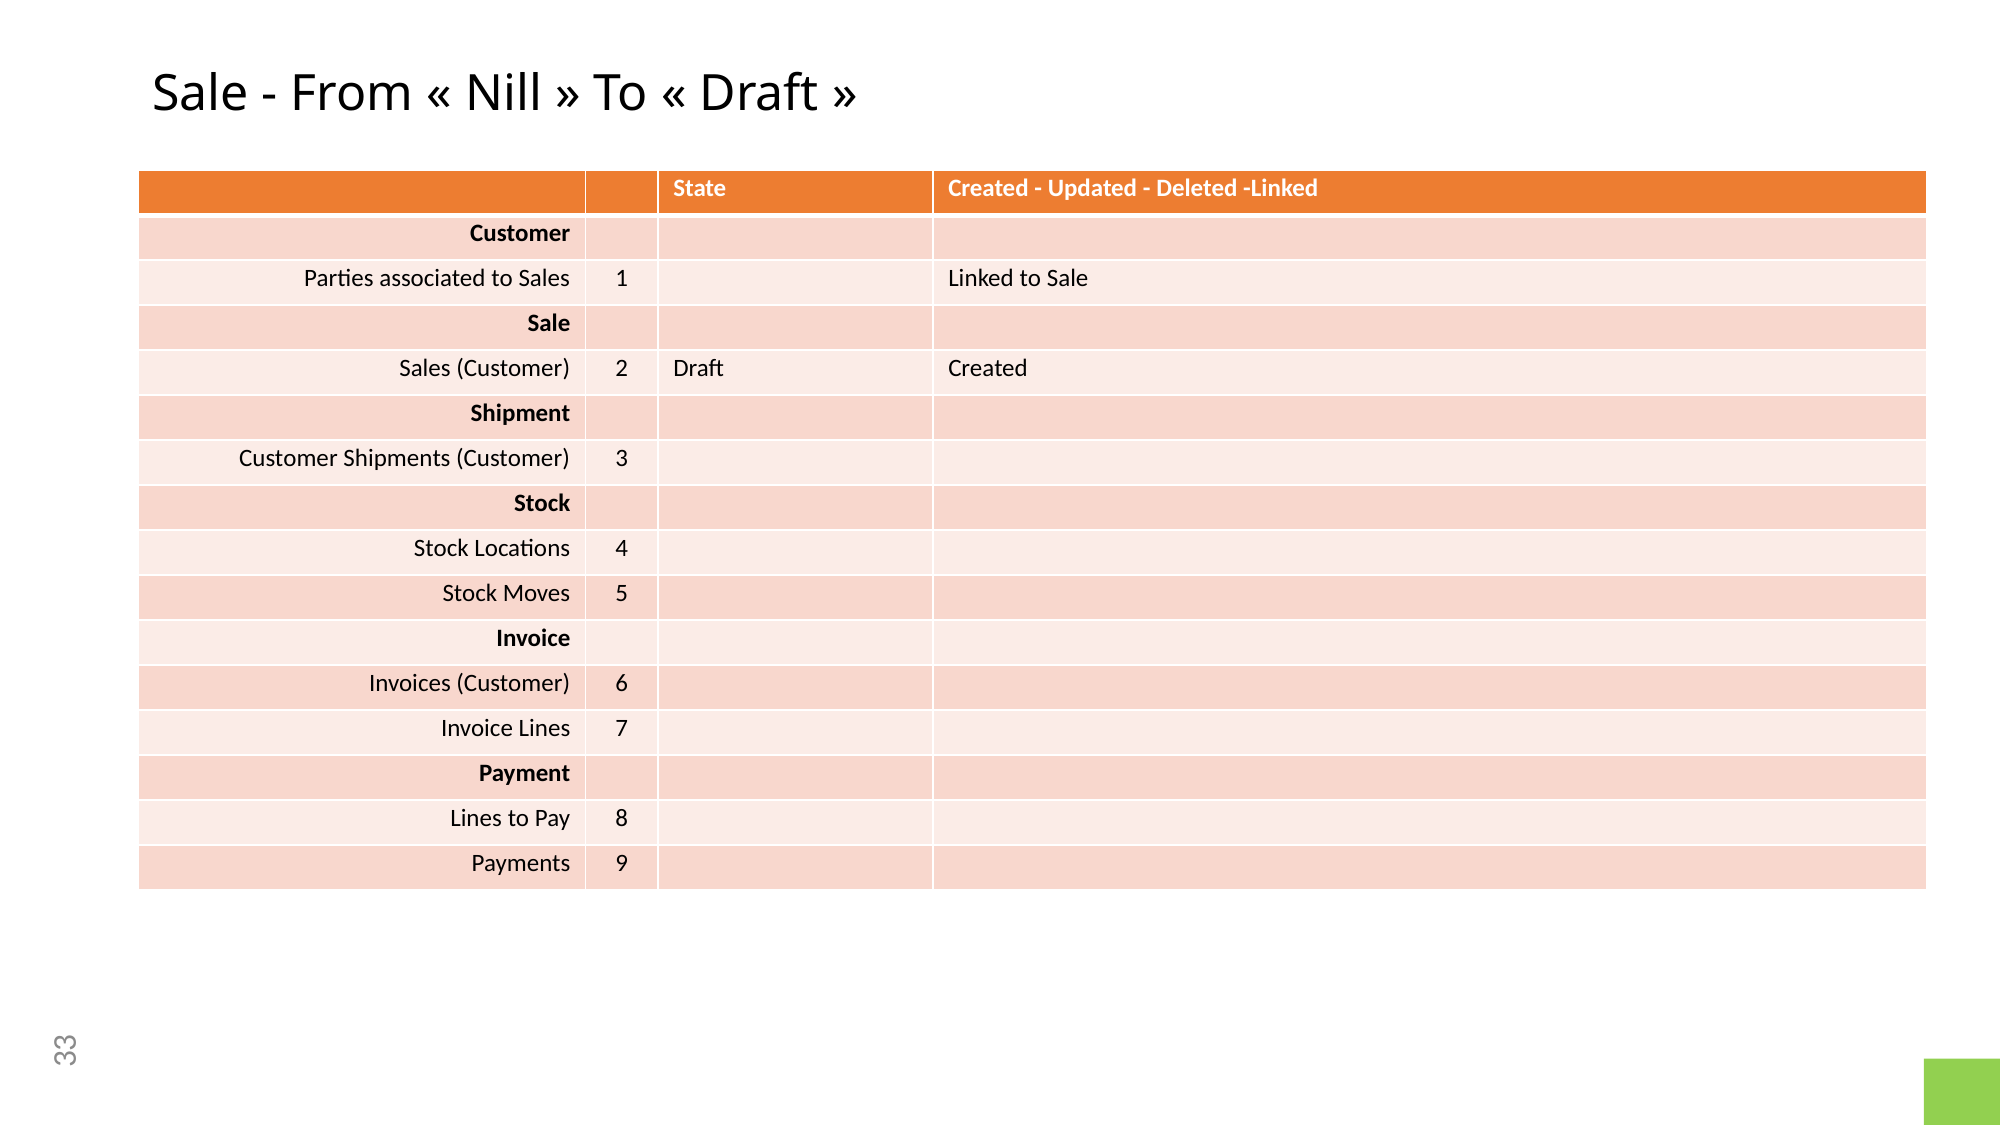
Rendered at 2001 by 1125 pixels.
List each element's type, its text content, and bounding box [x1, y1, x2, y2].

table_cell [659, 801, 932, 844]
table_cell [586, 756, 657, 799]
table_cell Created [934, 351, 1926, 394]
table_cell Customer [139, 218, 585, 259]
slide_number 33 [32, 995, 93, 1108]
table_cell [659, 576, 932, 619]
table_cell [659, 531, 932, 574]
table_cell [586, 218, 657, 259]
table_cell [934, 576, 1926, 619]
table_cell [586, 621, 657, 664]
table_cell 5 [586, 576, 657, 619]
table_cell [934, 486, 1926, 529]
table_cell Parties associated to Sales [139, 261, 585, 304]
table_cell Linked to Sale [934, 261, 1926, 304]
table_cell Shipment [139, 396, 585, 439]
table_cell 4 [586, 531, 657, 574]
table_cell [659, 486, 932, 529]
table_cell [934, 666, 1926, 709]
table_cell [659, 306, 932, 349]
table_cell [659, 218, 932, 259]
table_cell [659, 846, 932, 889]
table_cell 1 [586, 261, 657, 304]
table_cell [586, 396, 657, 439]
table_header [139, 171, 585, 213]
table_cell [586, 306, 657, 349]
table_cell Customer Shipments (Customer) [139, 441, 585, 484]
table_cell Invoices (Customer) [139, 666, 585, 709]
table_cell [934, 846, 1926, 889]
table_cell [659, 756, 932, 799]
table_header State [659, 171, 932, 213]
table_cell 7 [586, 711, 657, 754]
table_cell [934, 756, 1926, 799]
table_cell Invoice Lines [139, 711, 585, 754]
table_cell [934, 441, 1926, 484]
table_cell [659, 711, 932, 754]
table_header Created - Updated - Deleted -Linked [934, 171, 1926, 213]
title Sale - From « Nill » To « Draft » [137, 59, 1863, 136]
table_cell Lines to Pay [139, 801, 585, 844]
table_cell [934, 218, 1926, 259]
table_cell [659, 441, 932, 484]
table_cell [659, 261, 932, 304]
table_cell 6 [586, 666, 657, 709]
text_box [1923, 1058, 2000, 1125]
table_cell Sales (Customer) [139, 351, 585, 394]
table_cell [934, 396, 1926, 439]
table_cell Draft [659, 351, 932, 394]
table_cell Payments [139, 846, 585, 889]
table_cell [934, 711, 1926, 754]
table_cell 8 [586, 801, 657, 844]
table_cell [934, 621, 1926, 664]
table_cell [659, 621, 932, 664]
table_cell Stock [139, 486, 585, 529]
table_cell Stock Moves [139, 576, 585, 619]
table_cell [934, 801, 1926, 844]
table_cell [659, 666, 932, 709]
table_header [586, 171, 657, 213]
table_cell 9 [586, 846, 657, 889]
table_cell Invoice [139, 621, 585, 664]
table_cell Stock Locations [139, 531, 585, 574]
table_cell Payment [139, 756, 585, 799]
table_cell [934, 306, 1926, 349]
table_cell 3 [586, 441, 657, 484]
table_cell Sale [139, 306, 585, 349]
table_cell [934, 531, 1926, 574]
table_cell 2 [586, 351, 657, 394]
table_cell [586, 486, 657, 529]
table_cell [659, 396, 932, 439]
